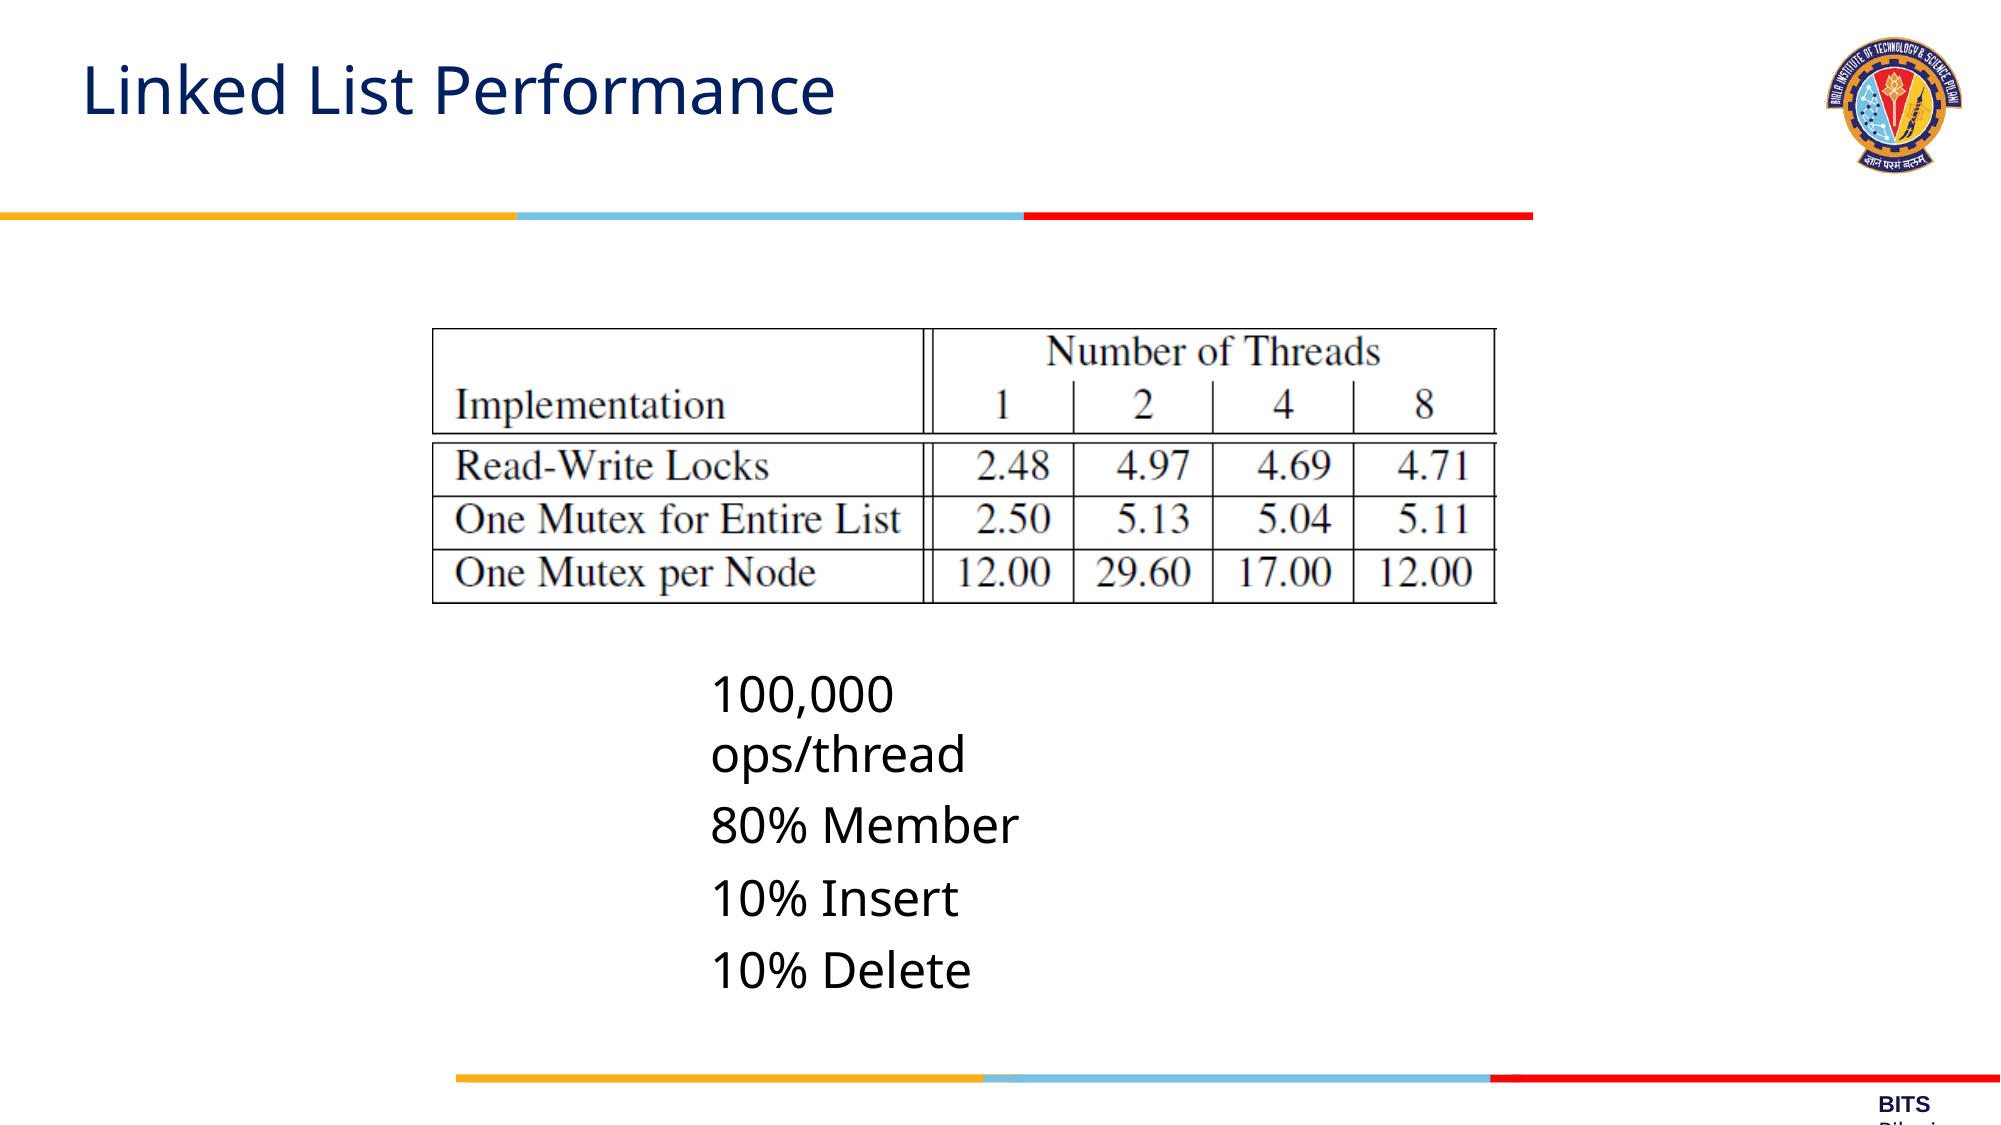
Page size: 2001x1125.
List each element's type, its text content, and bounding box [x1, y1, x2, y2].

title Linked List Performance [79, 46, 1921, 236]
picture [432, 328, 1497, 604]
text_box 100,000 ops/thread 80% Member 10% Insert 10% Delete [708, 647, 1144, 999]
footer BITS Pilani [1876, 1089, 1995, 1125]
picture [1826, 37, 1962, 174]
